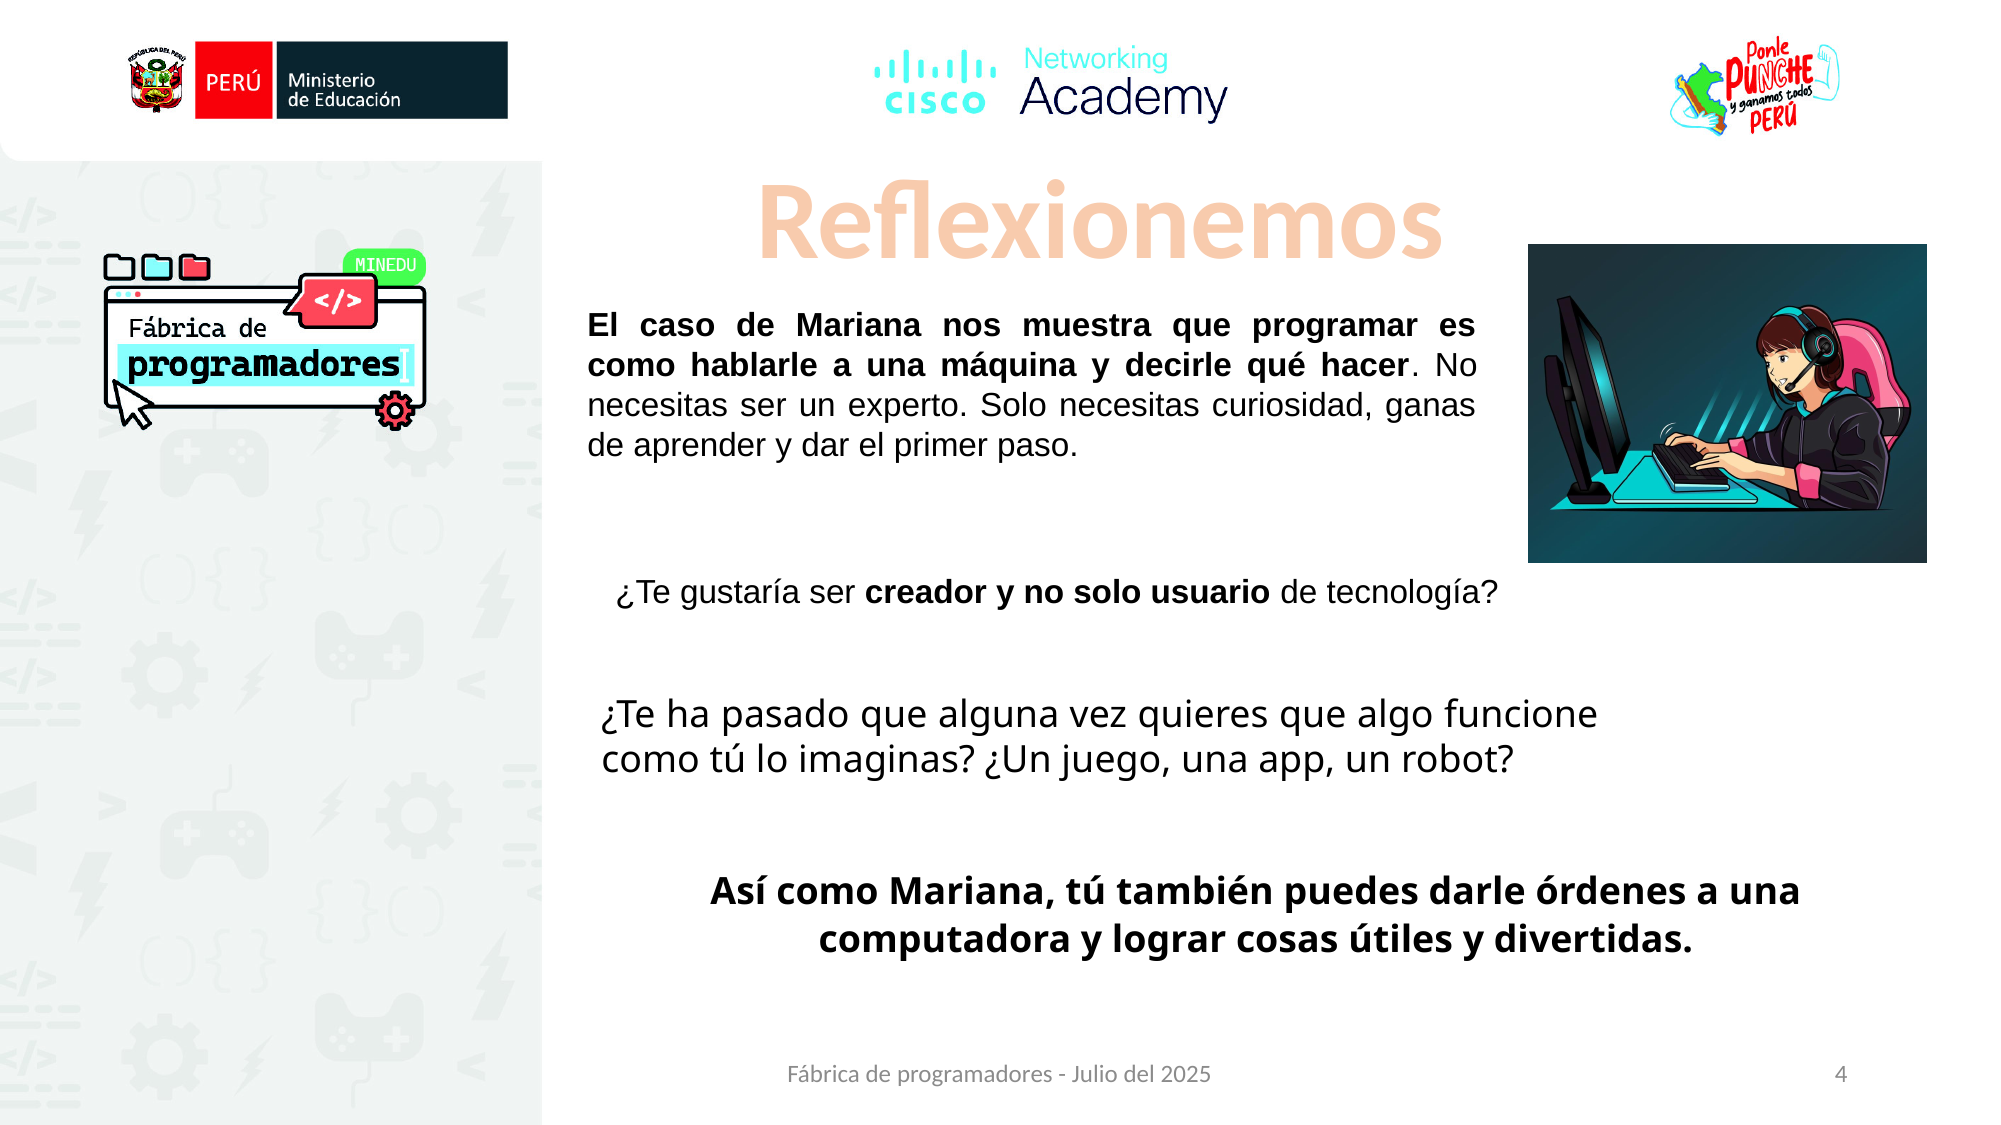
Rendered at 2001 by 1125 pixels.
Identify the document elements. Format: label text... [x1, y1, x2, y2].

text_box Reflexionemos [741, 138, 1460, 289]
text_box El caso de Mariana nos muestra que programar es como hablarle a una máquina y decirle qué hacer. No necesitas ser un experto. Solo necesitas curiosidad, ganas de aprender y dar el primer paso. [572, 296, 1493, 471]
text_box ¿Te gustaría ser creador y no solo usuario de tecnología? [600, 562, 1521, 618]
footer Fábrica de programadores - Julio del 2025 [662, 1042, 1338, 1103]
slide_number 4 [1412, 1042, 1863, 1103]
picture [0, 0, 2001, 1125]
text_box Así como Mariana, tú también puedes darle órdenes a una computadora y lograr cosas útiles y divertidas. [572, 856, 1941, 968]
text_box ¿Te ha pasado que alguna vez quieres que algo funcione como tú lo imaginas? ¿Un juego, una app, un robot? [586, 682, 1615, 787]
